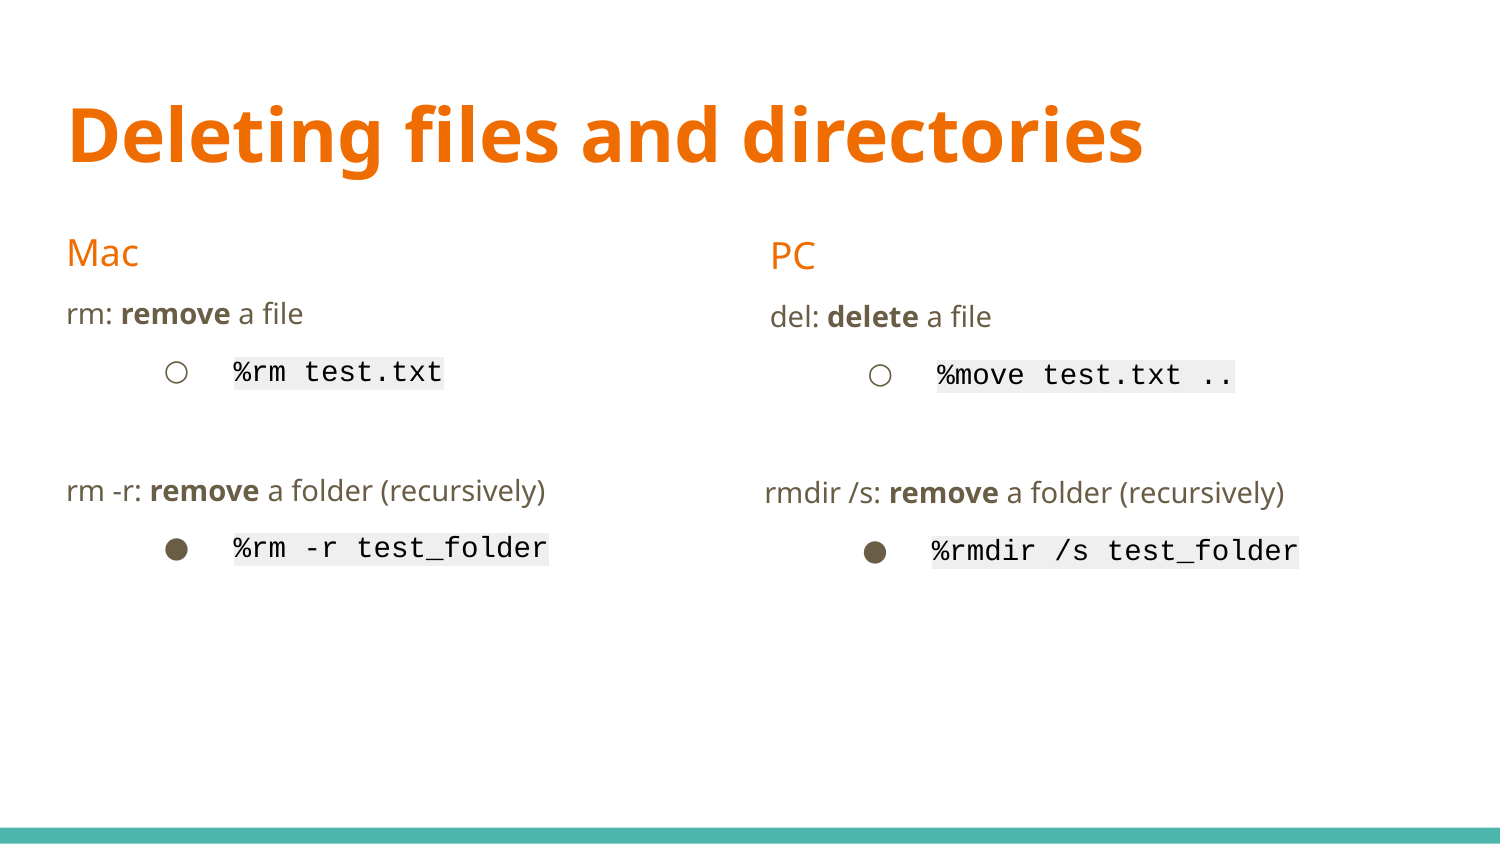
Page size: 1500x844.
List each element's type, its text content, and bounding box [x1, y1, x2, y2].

list rmdir /s: remove a folder (recursively) %rmdir /s test_folder [749, 454, 1379, 713]
title Deleting files and directories [51, 72, 1449, 189]
list rm -r: remove a folder (recursively) %rm -r test_folder [51, 452, 681, 716]
list PC del: delete a file %move test.txt .. [754, 210, 1385, 468]
list Mac rm: remove a file %rm test.txt [51, 207, 681, 452]
